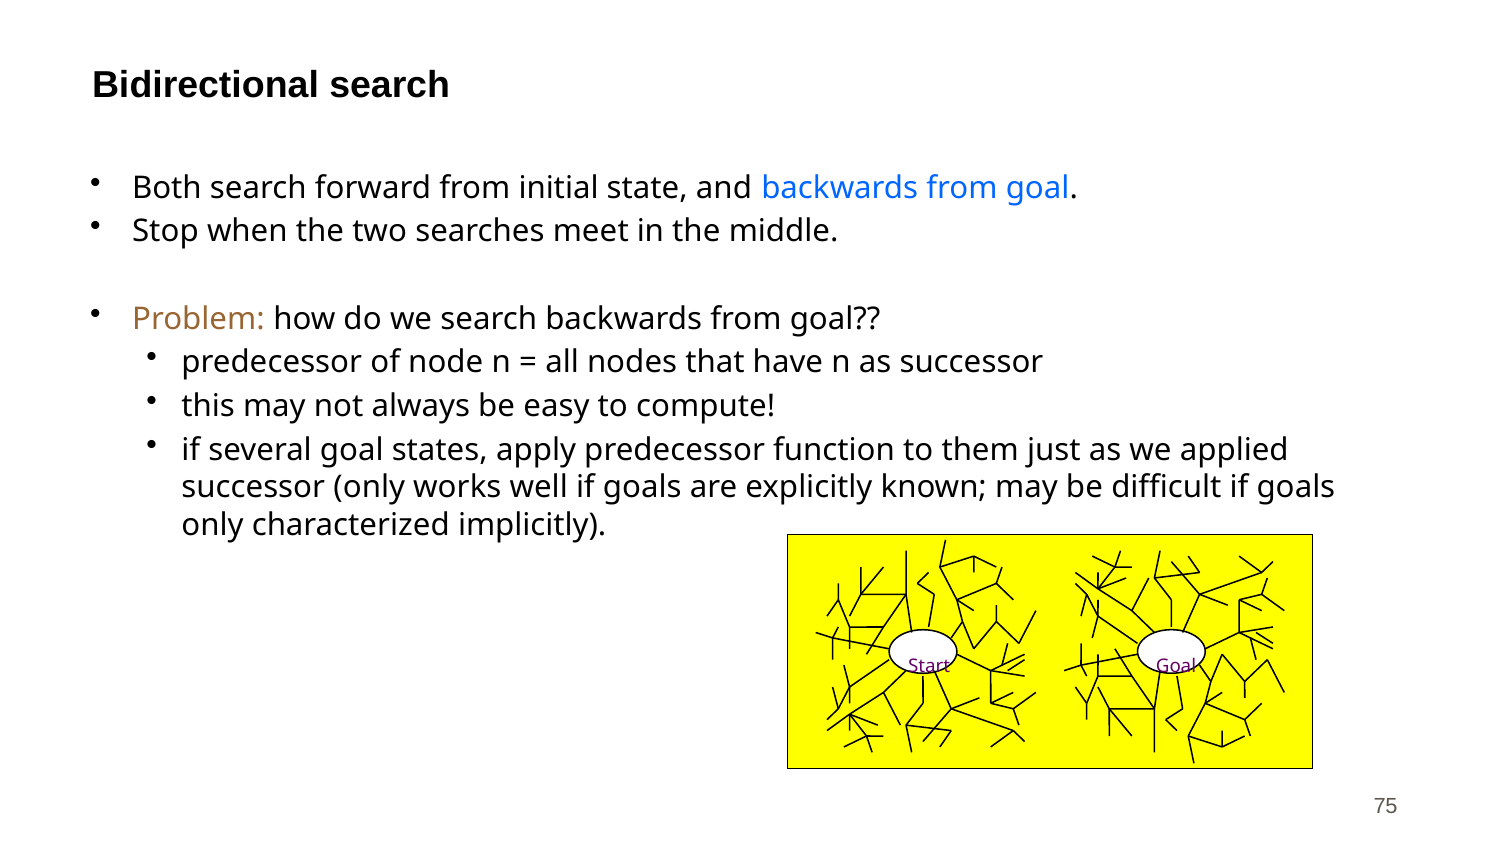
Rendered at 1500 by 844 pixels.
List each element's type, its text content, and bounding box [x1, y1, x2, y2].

list Both search forward from initial state, and backwards from goal. Stop when the two searches meet in the middle. Problem: how do we search backwards from goal?? predecessor of node n = all nodes that have n as successor this may not always be easy to compute! if several goal states, apply predecessor function to them just as we applied successor (only works well if goals are explicitly known; may be difficult if goals only characterized implicitly). [74, 159, 1417, 746]
title Bidirectional search [76, 27, 1415, 113]
slide_number 75 [1099, 768, 1413, 826]
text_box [787, 534, 1313, 769]
